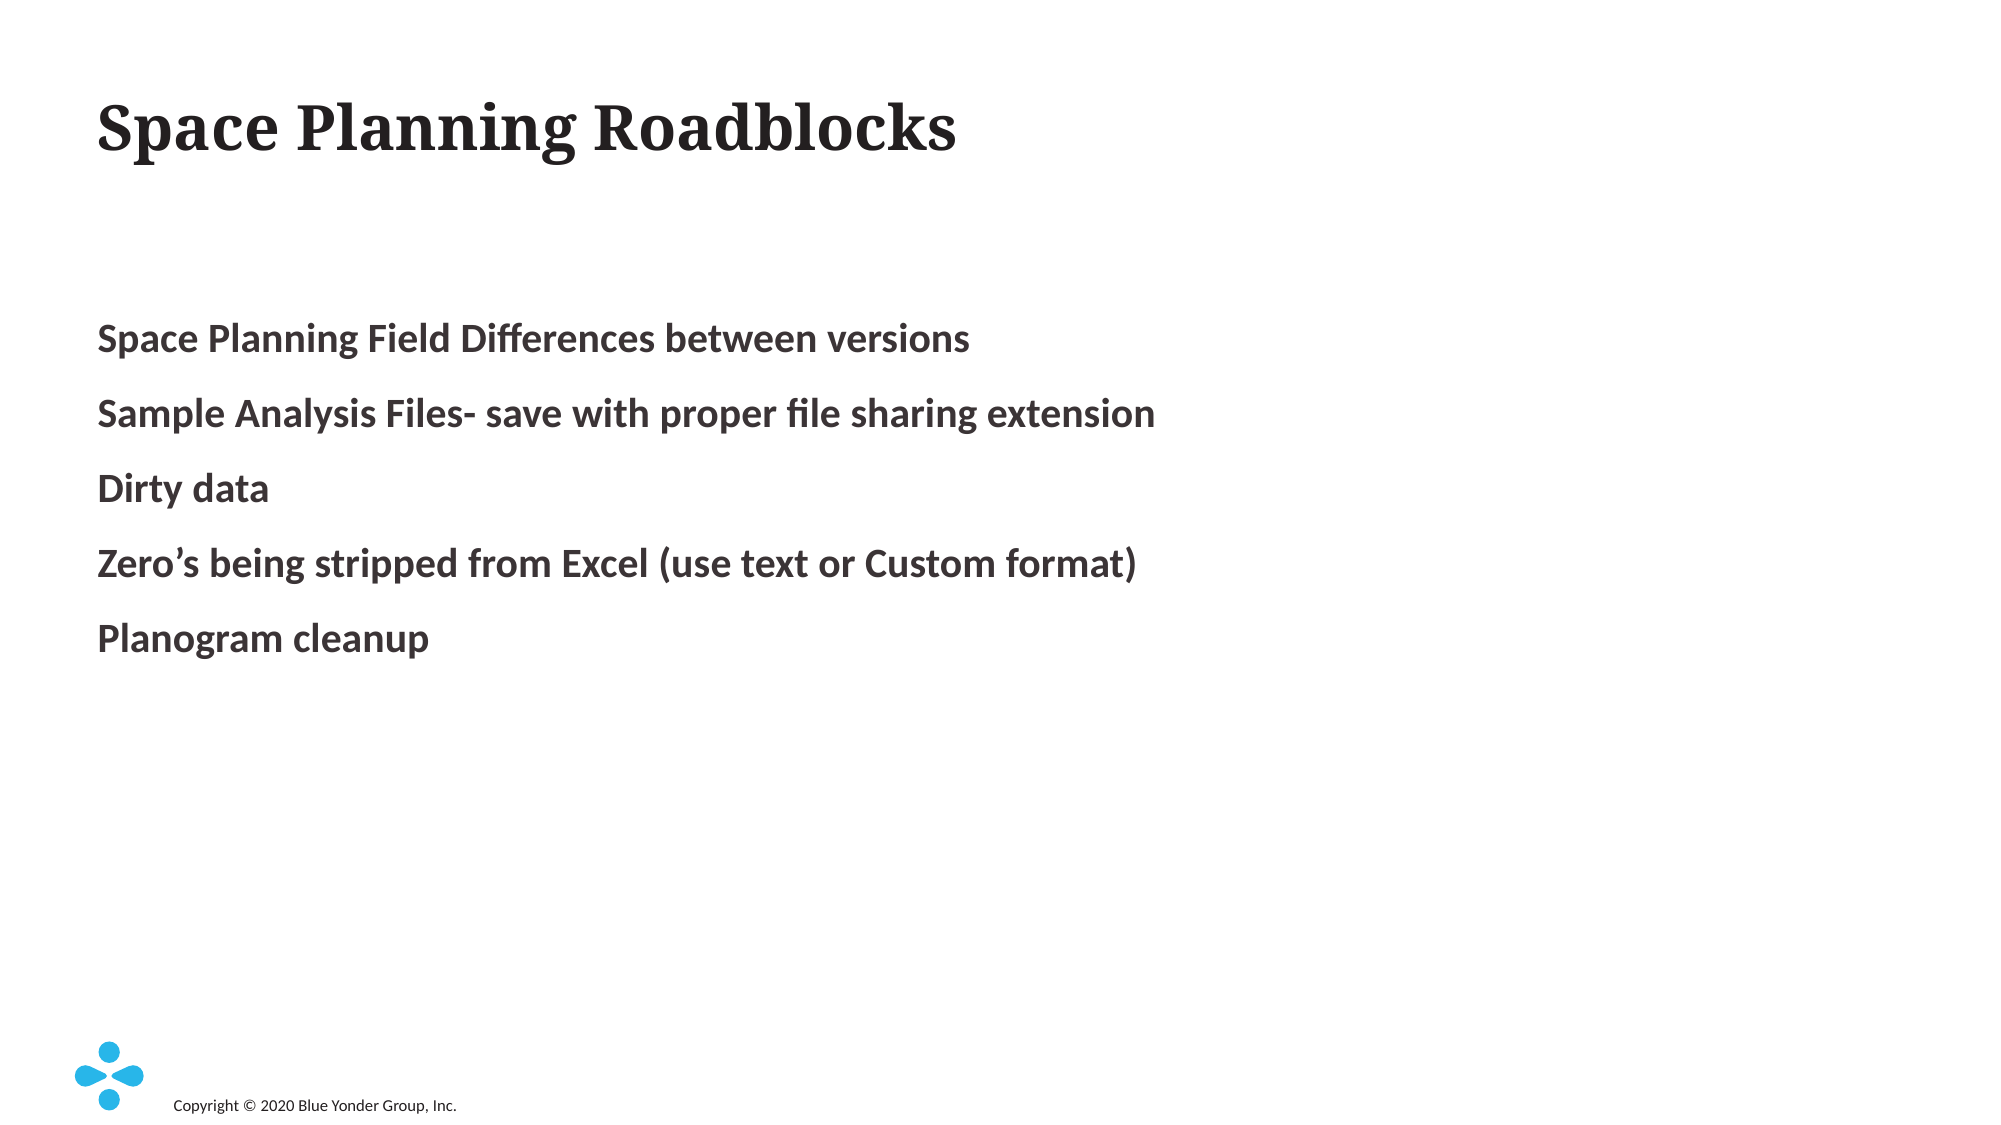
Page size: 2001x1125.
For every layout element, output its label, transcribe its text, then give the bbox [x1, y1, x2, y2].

list Space Planning Field Differences between versions Sample Analysis Files- save with proper file sharing extension Dirty data Zero’s being stripped from Excel (use text or Custom format) Planogram cleanup [97, 303, 1903, 1008]
title Space Planning Roadblocks [97, 94, 1903, 230]
